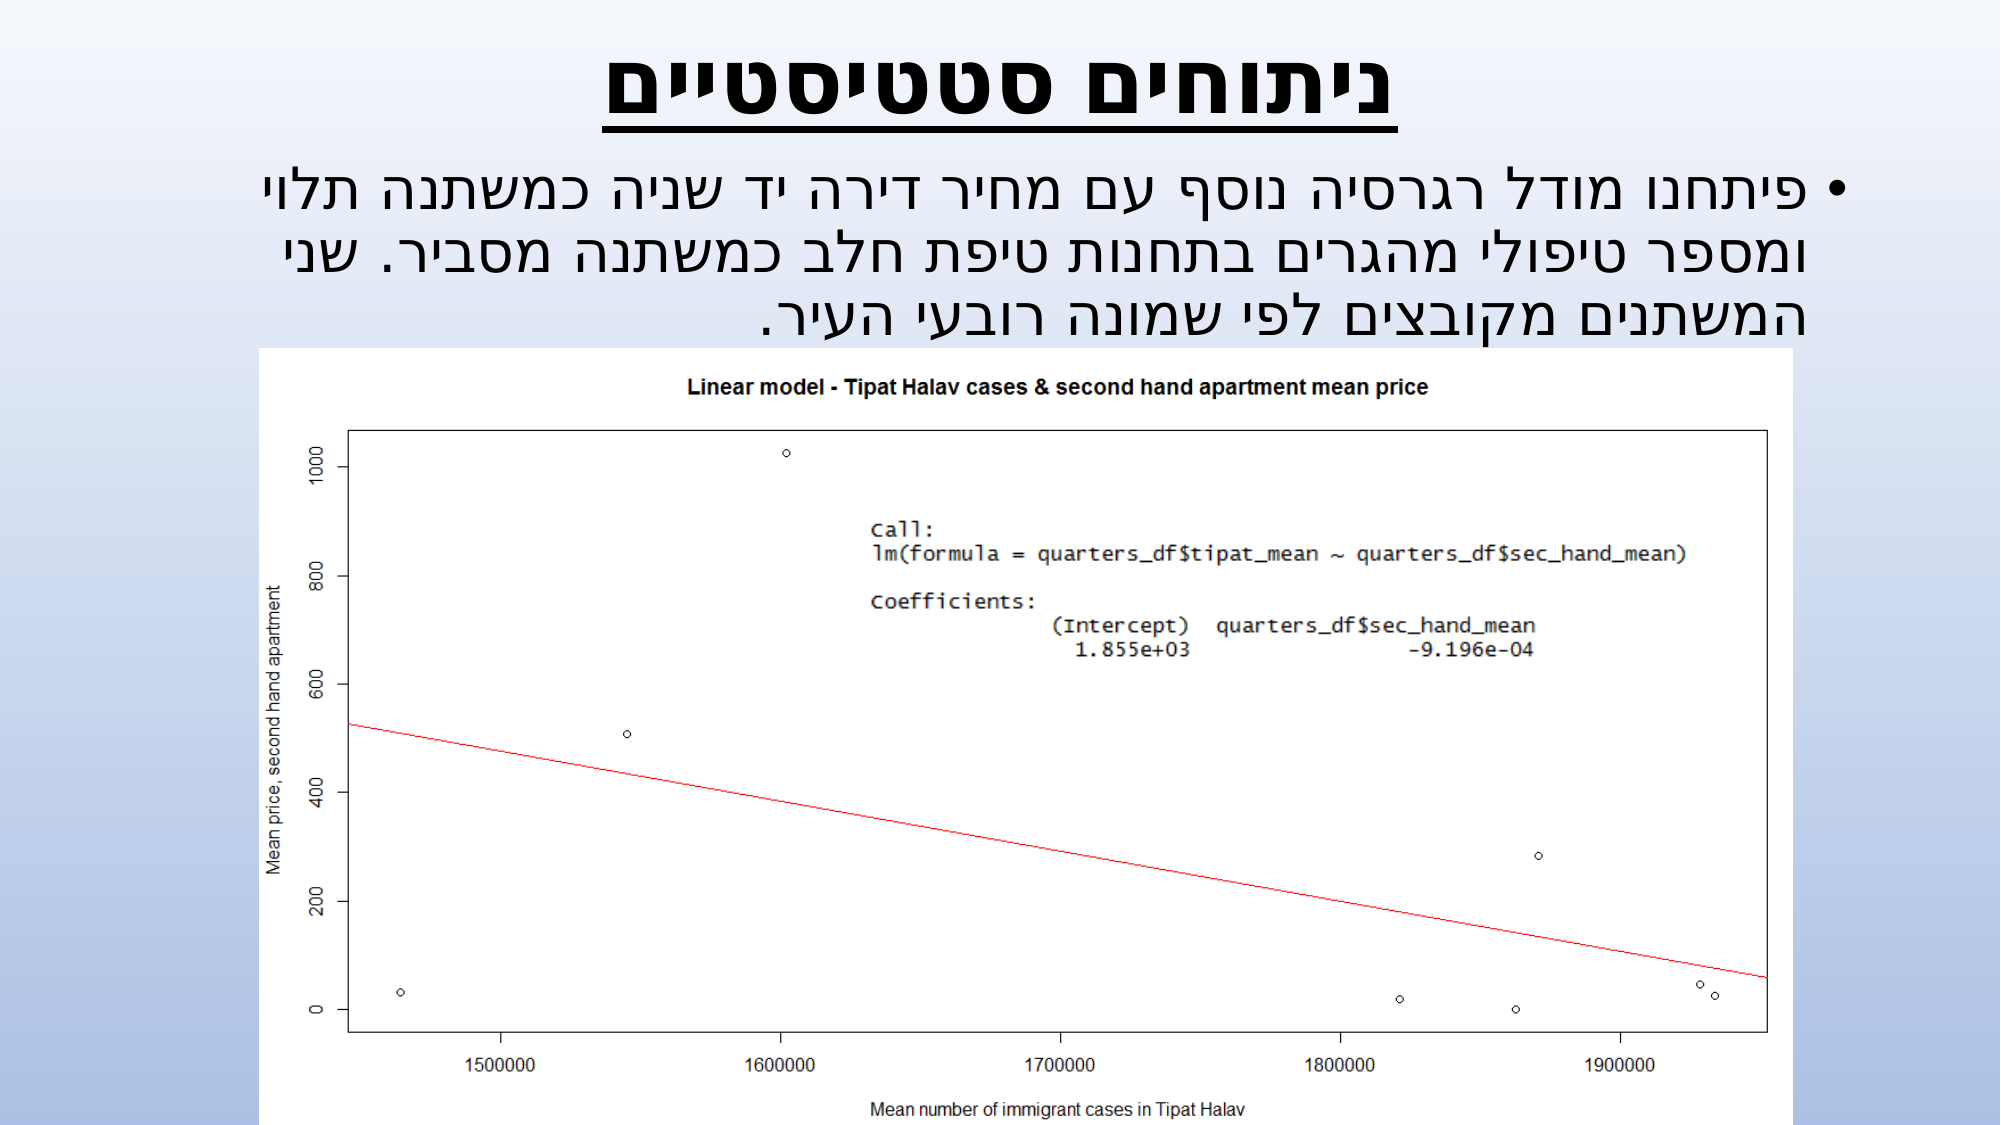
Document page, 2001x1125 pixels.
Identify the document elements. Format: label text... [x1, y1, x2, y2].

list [870, 508, 1696, 663]
picture [259, 348, 1794, 1125]
title ניתוחים סטטיסטיים [137, 0, 1863, 151]
text_box פיתחנו מודל רגרסיה נוסף עם מחיר דירה יד שניה כמשתנה תלוי ומספר טיפולי מהגרים בתחנות טיפת חלב כמשתנה מסביר. שני המשתנים מקובצים לפי שמונה רובעי העיר. [137, 151, 1863, 866]
